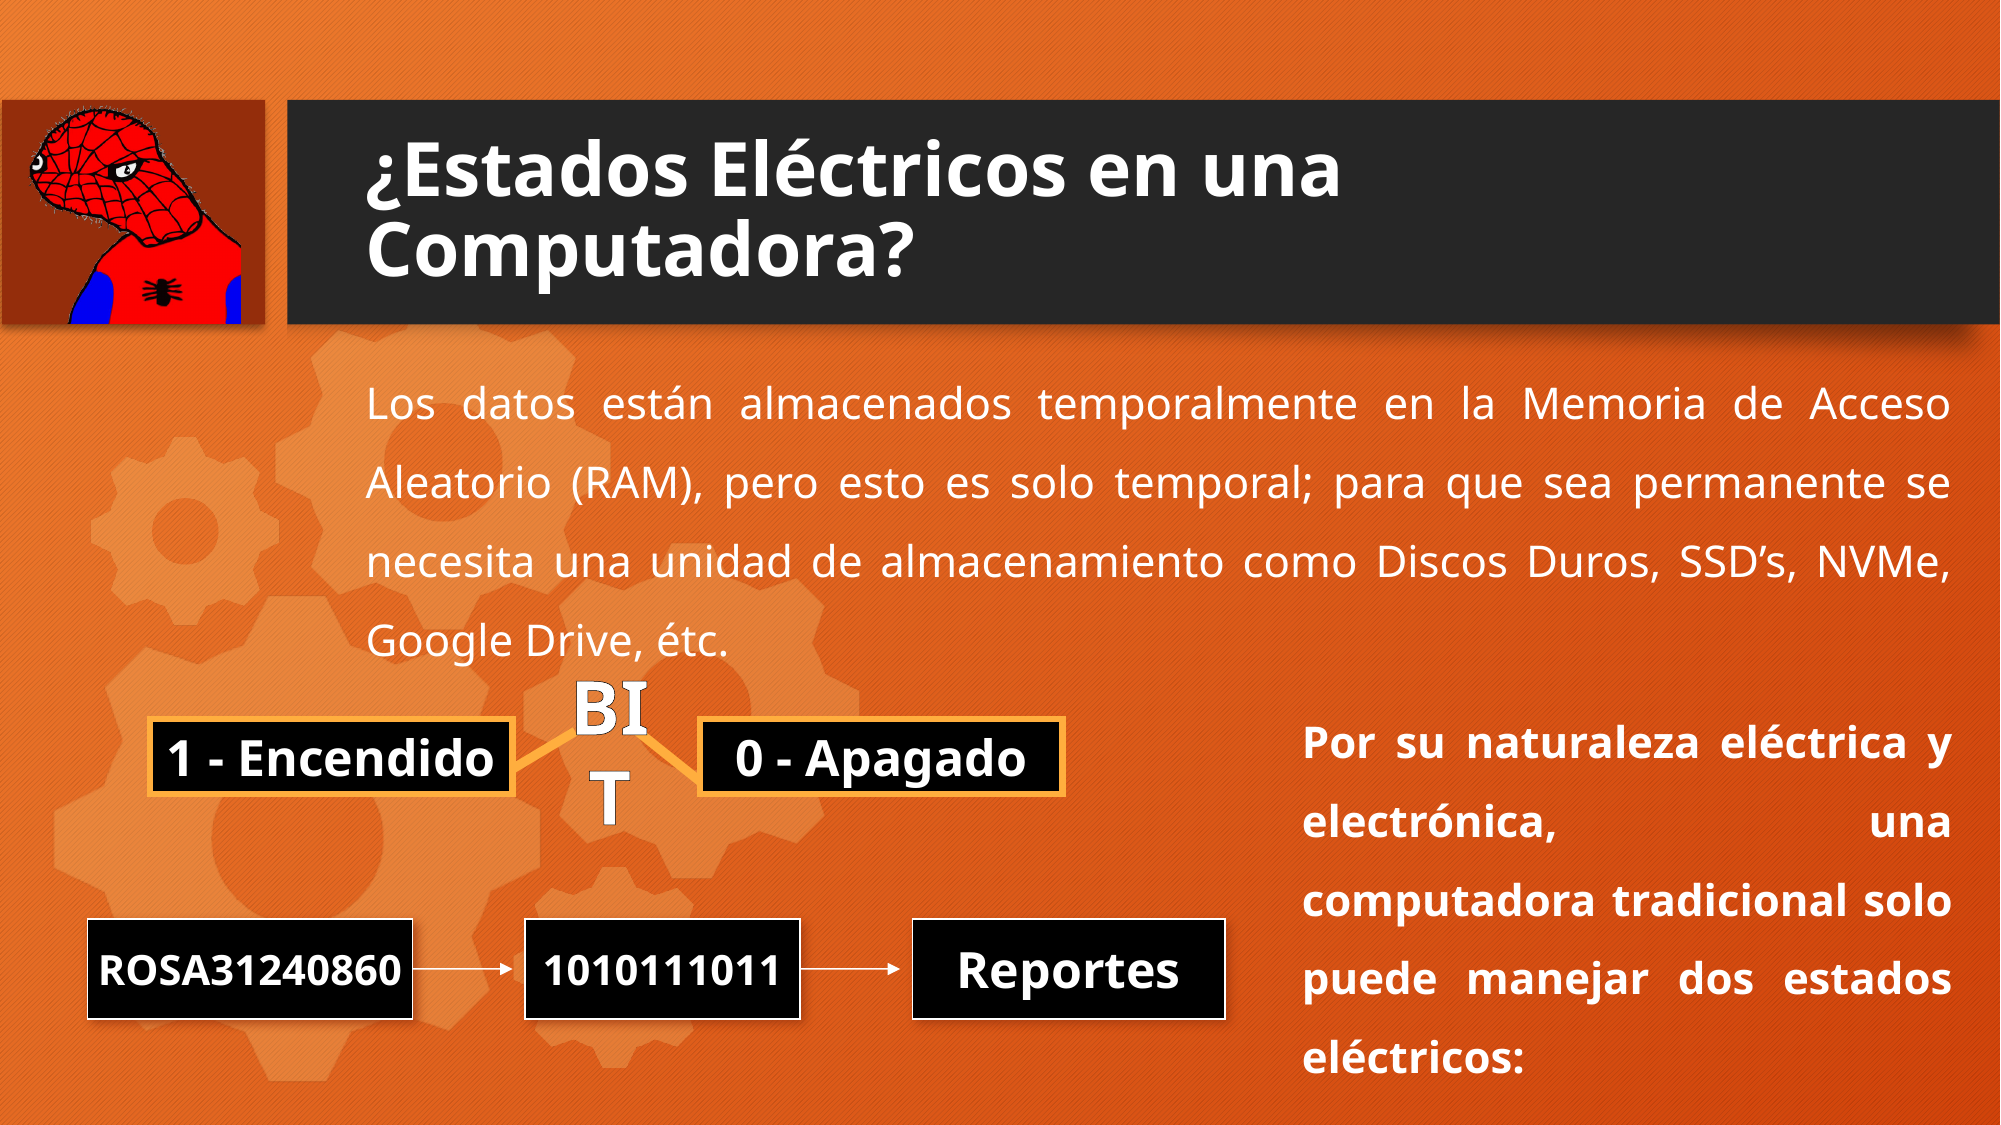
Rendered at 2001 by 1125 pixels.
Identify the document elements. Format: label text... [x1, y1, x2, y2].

text_box Por su naturaleza eléctrica y electrónica, una computadora tradicional solo puede manejar dos estados eléctricos: [1286, 681, 1968, 1019]
list Los datos están almacenados temporalmente en la Memoria de Acceso Aleatorio (RAM), pero esto es solo temporal; para que sea permanente se necesita una unidad de almacenamiento como Discos Duros, SSD’s, NVMe, Google Drive, étc. [350, 342, 1968, 633]
picture [17, 100, 241, 324]
picture [11, 226, 2000, 1109]
title ¿Estados Eléctricos en una Computadora? [350, 123, 1928, 301]
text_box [87, 718, 1226, 1020]
text_box BIT [536, 652, 683, 718]
